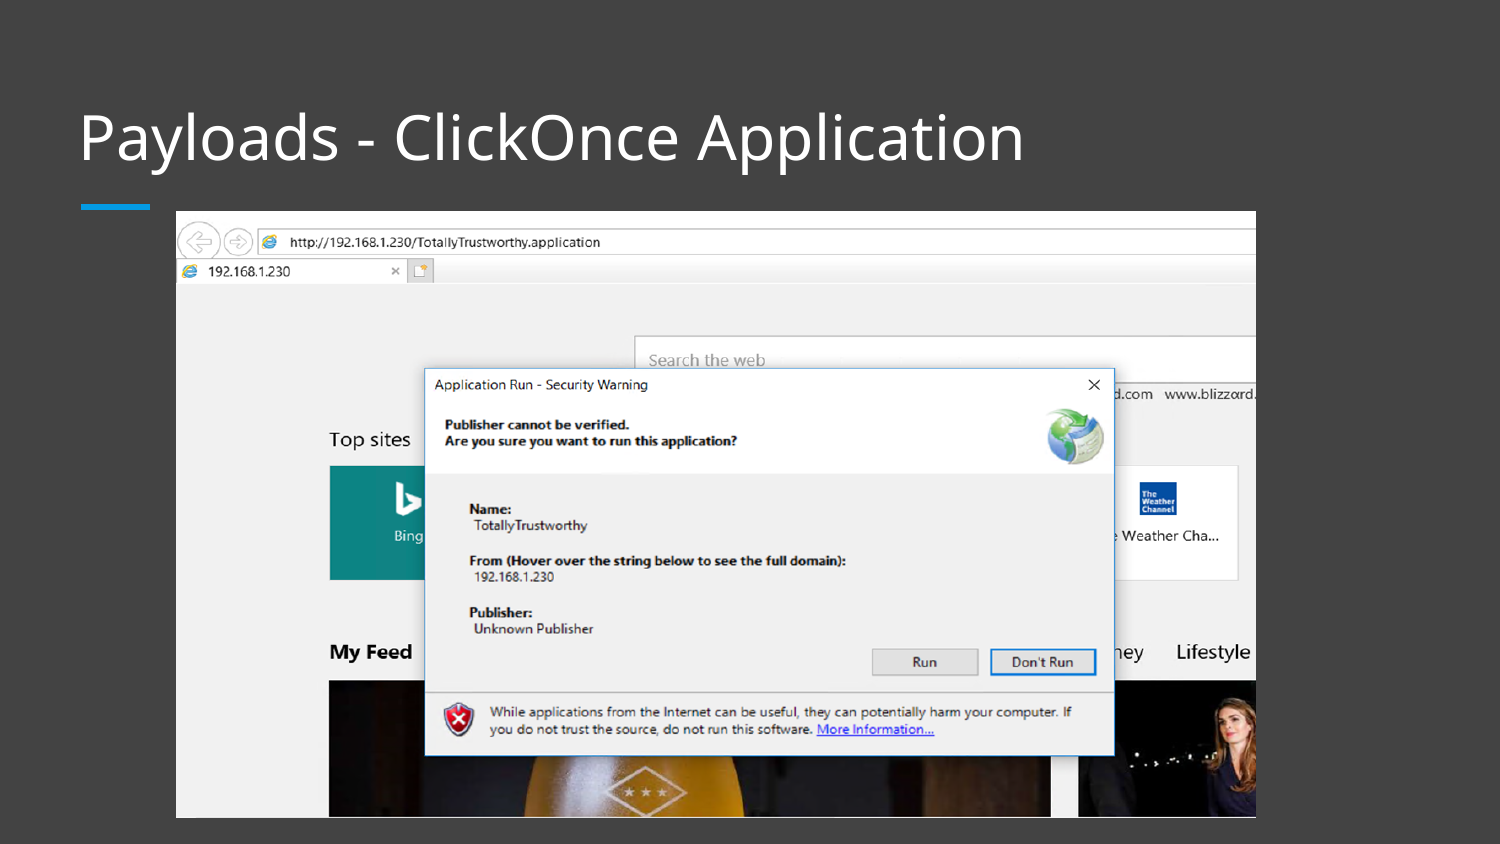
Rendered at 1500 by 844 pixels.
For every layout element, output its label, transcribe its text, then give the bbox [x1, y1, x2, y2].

title Payloads - ClickOnce Application [63, 75, 1437, 188]
picture [176, 210, 1256, 818]
